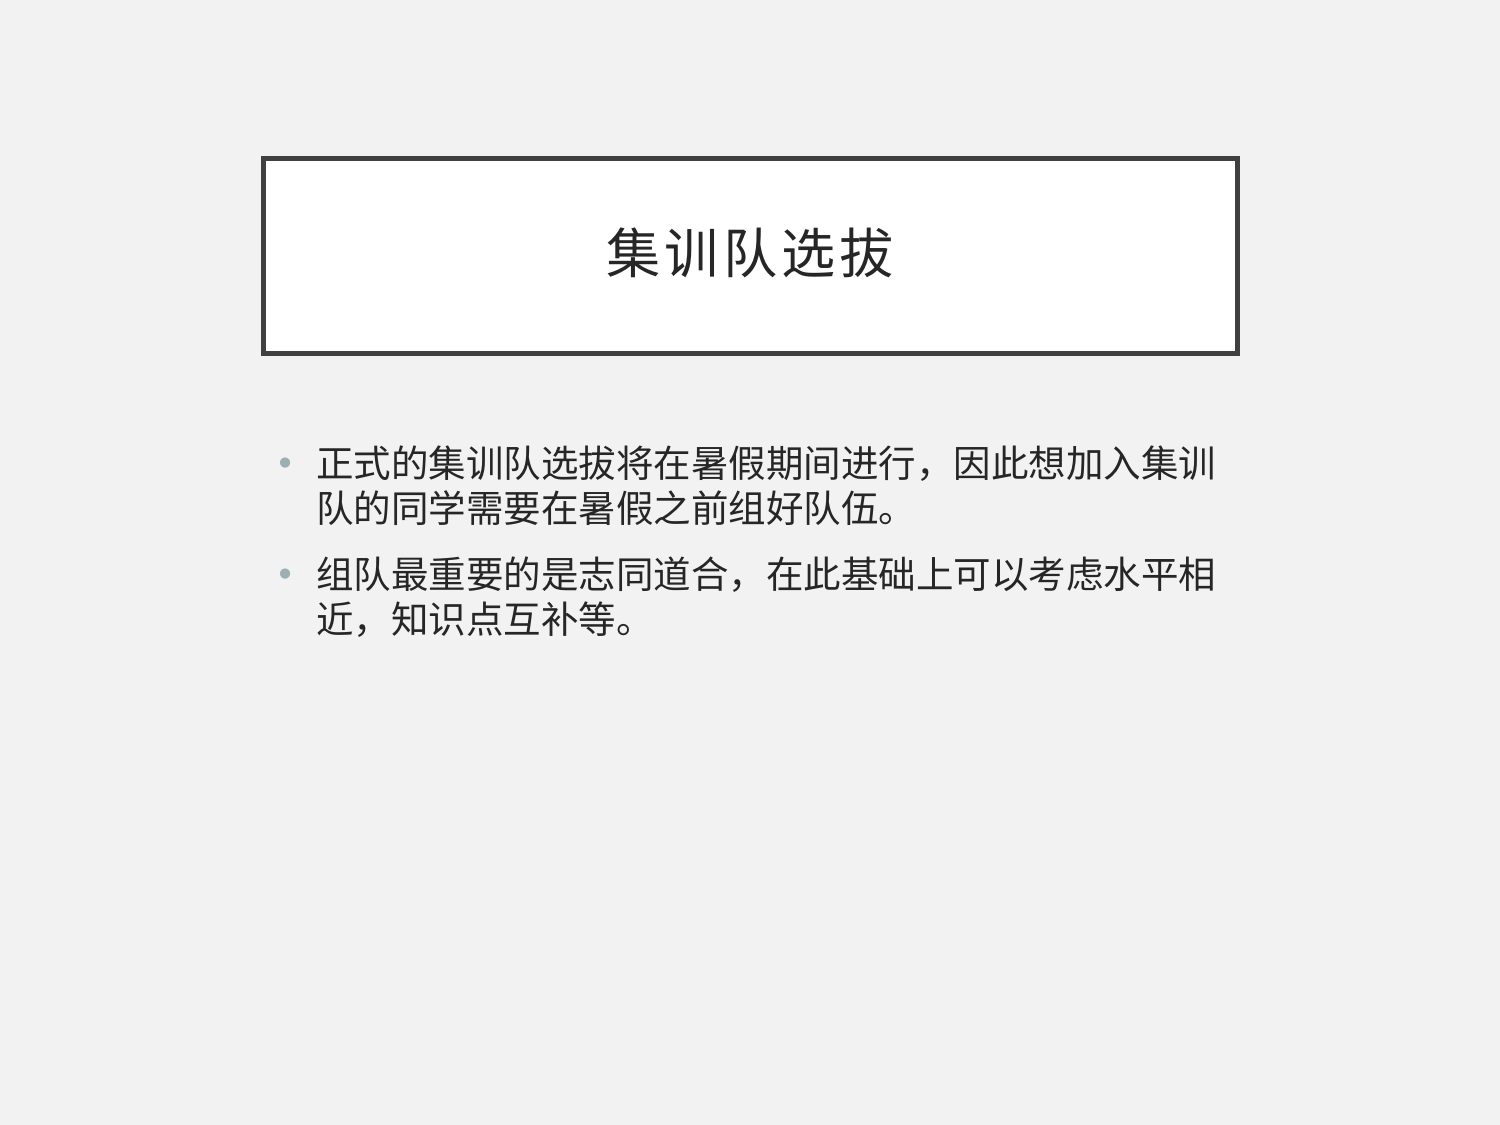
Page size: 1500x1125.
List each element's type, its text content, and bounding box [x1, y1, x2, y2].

list 正式的集训队选拔将在暑假期间进行，因此想加入集训队的同学需要在暑假之前组好队伍。 组队最重要的是志同道合，在此基础上可以考虑水平相近，知识点互补等。 [263, 432, 1238, 942]
title 集训队选拔 [261, 156, 1240, 356]
